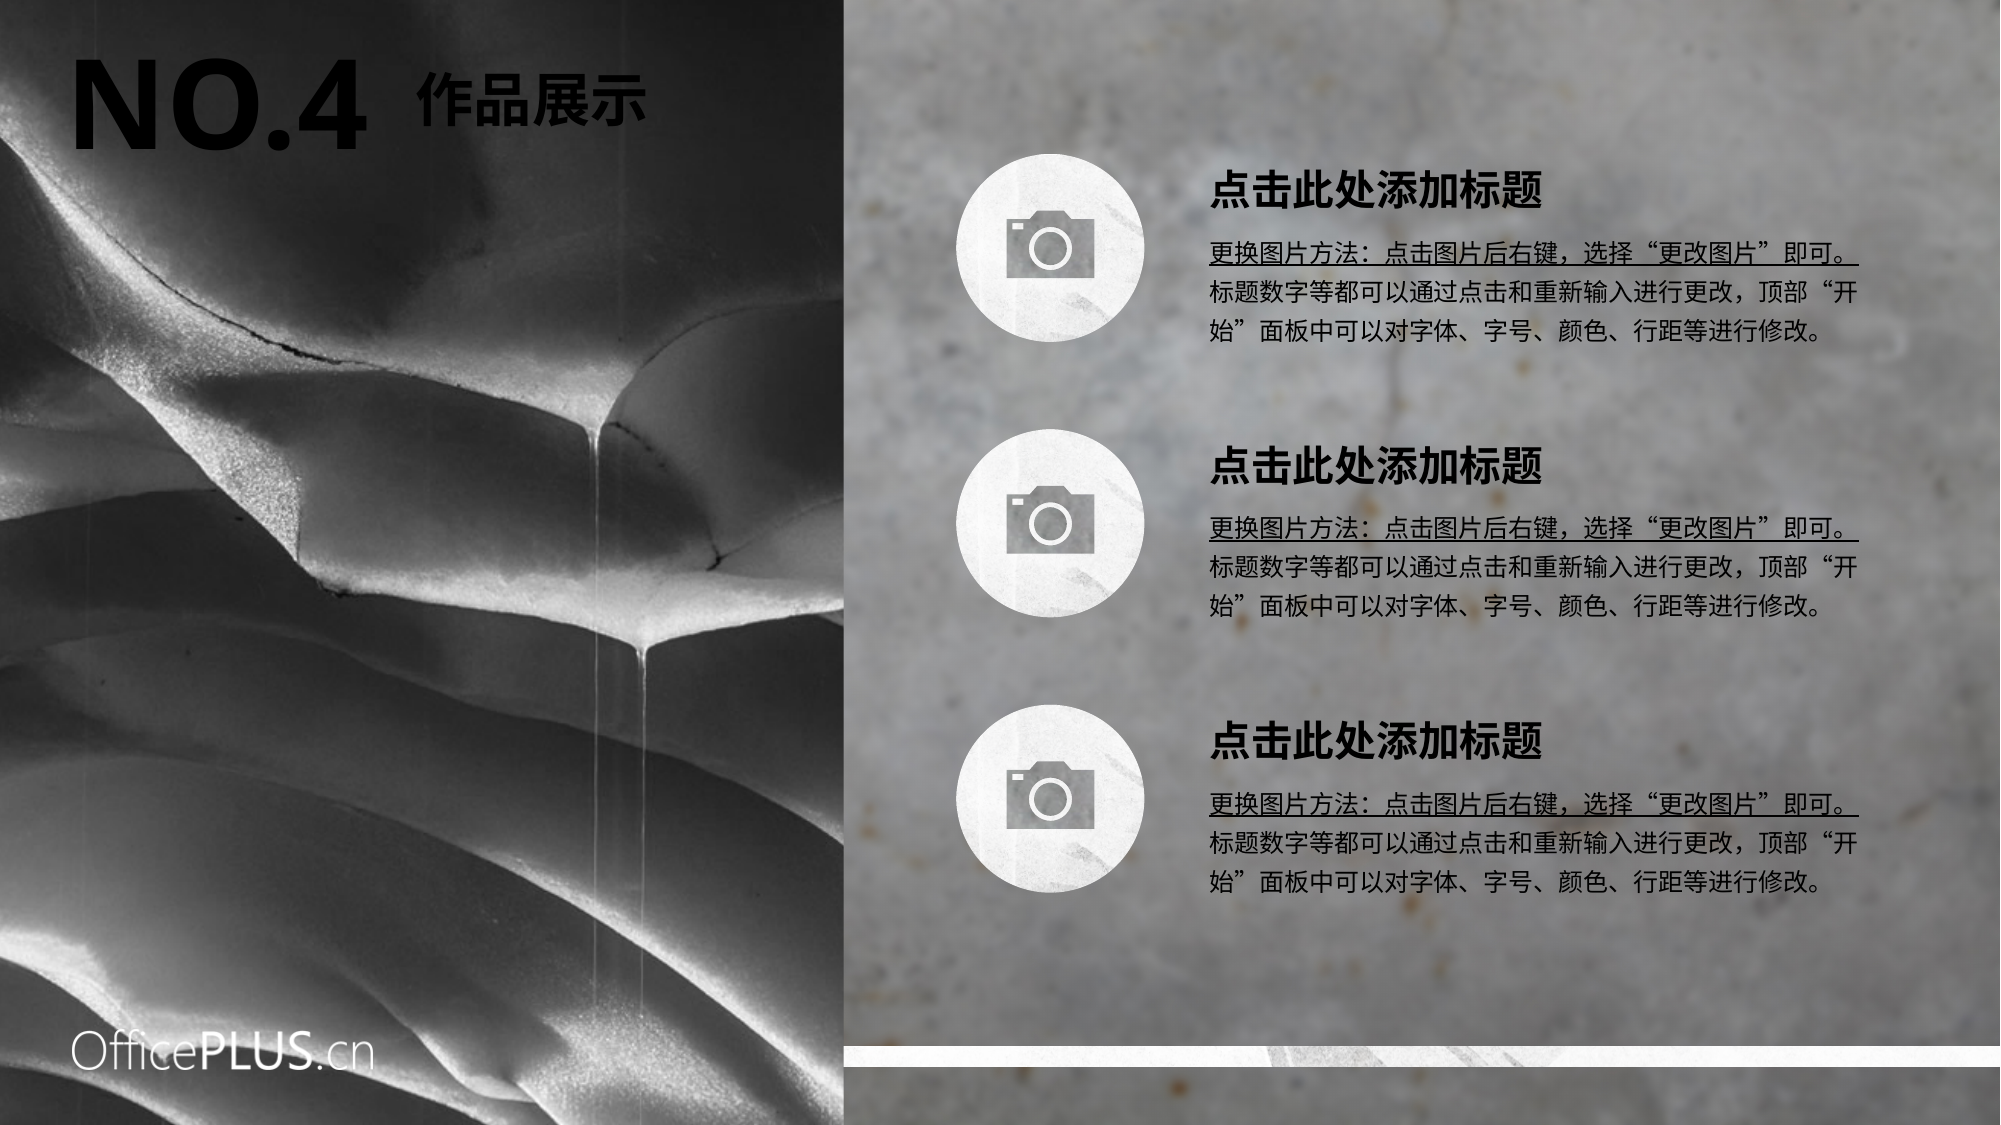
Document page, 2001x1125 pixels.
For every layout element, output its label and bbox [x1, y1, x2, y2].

text_box [1194, 141, 1888, 355]
picture [0, 0, 2000, 1125]
text_box [956, 704, 1145, 893]
text_box [956, 153, 1145, 342]
text_box [956, 429, 1145, 618]
text_box [1194, 692, 1888, 906]
text_box [1194, 416, 1888, 630]
